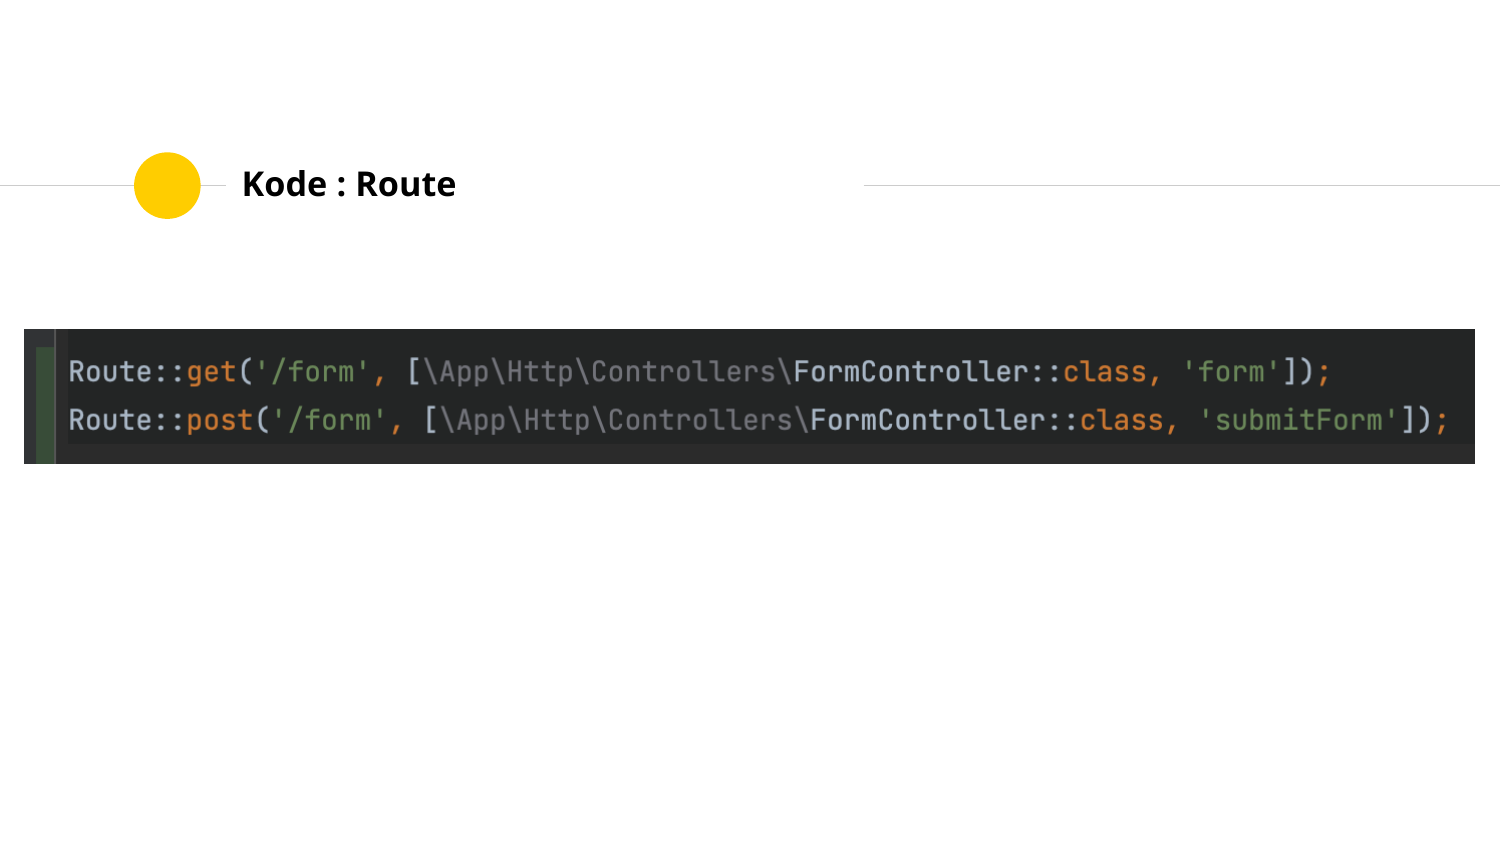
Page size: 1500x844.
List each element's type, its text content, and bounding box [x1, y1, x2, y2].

picture [24, 328, 1476, 464]
title Kode : Route [226, 146, 863, 219]
